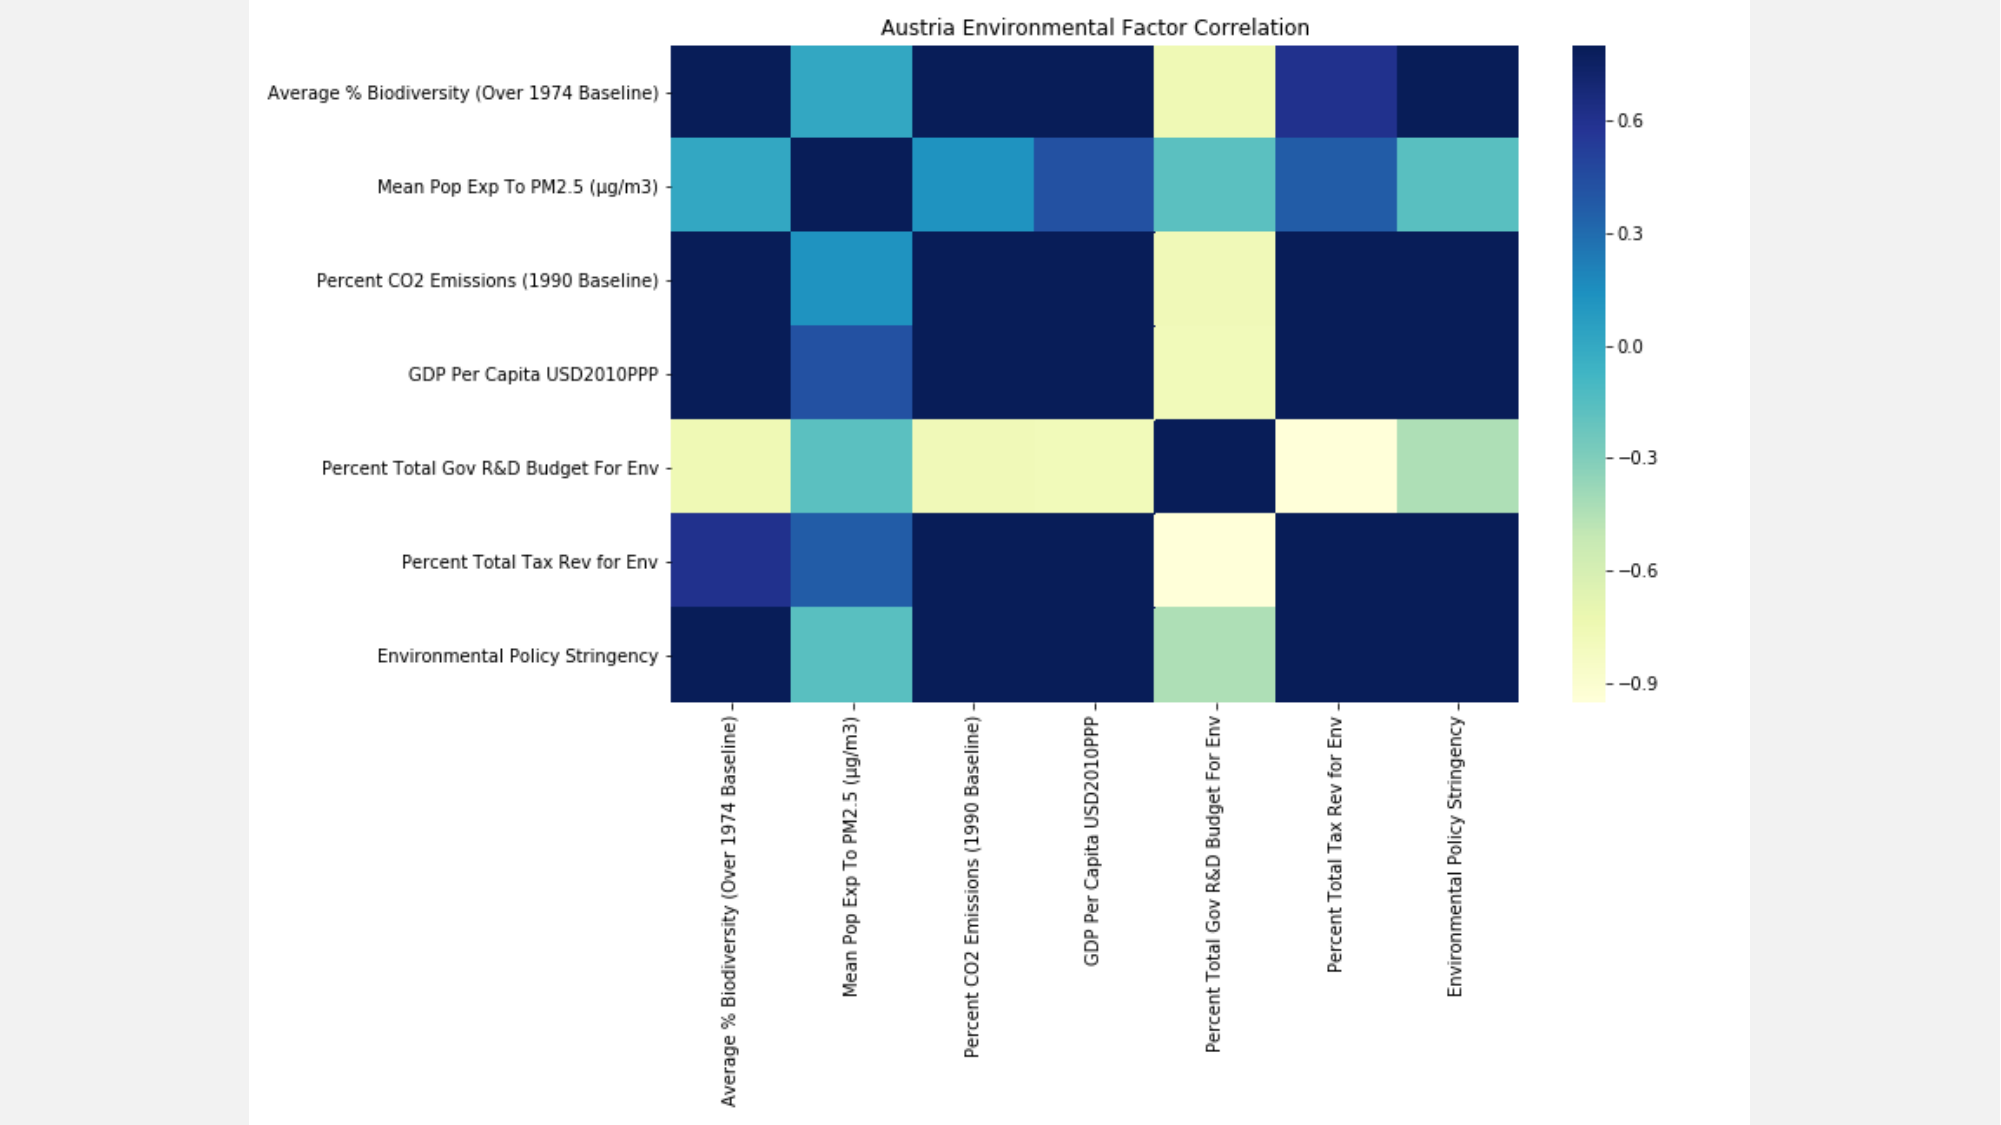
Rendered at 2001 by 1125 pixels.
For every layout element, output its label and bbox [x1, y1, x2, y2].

picture [249, 0, 1750, 1125]
